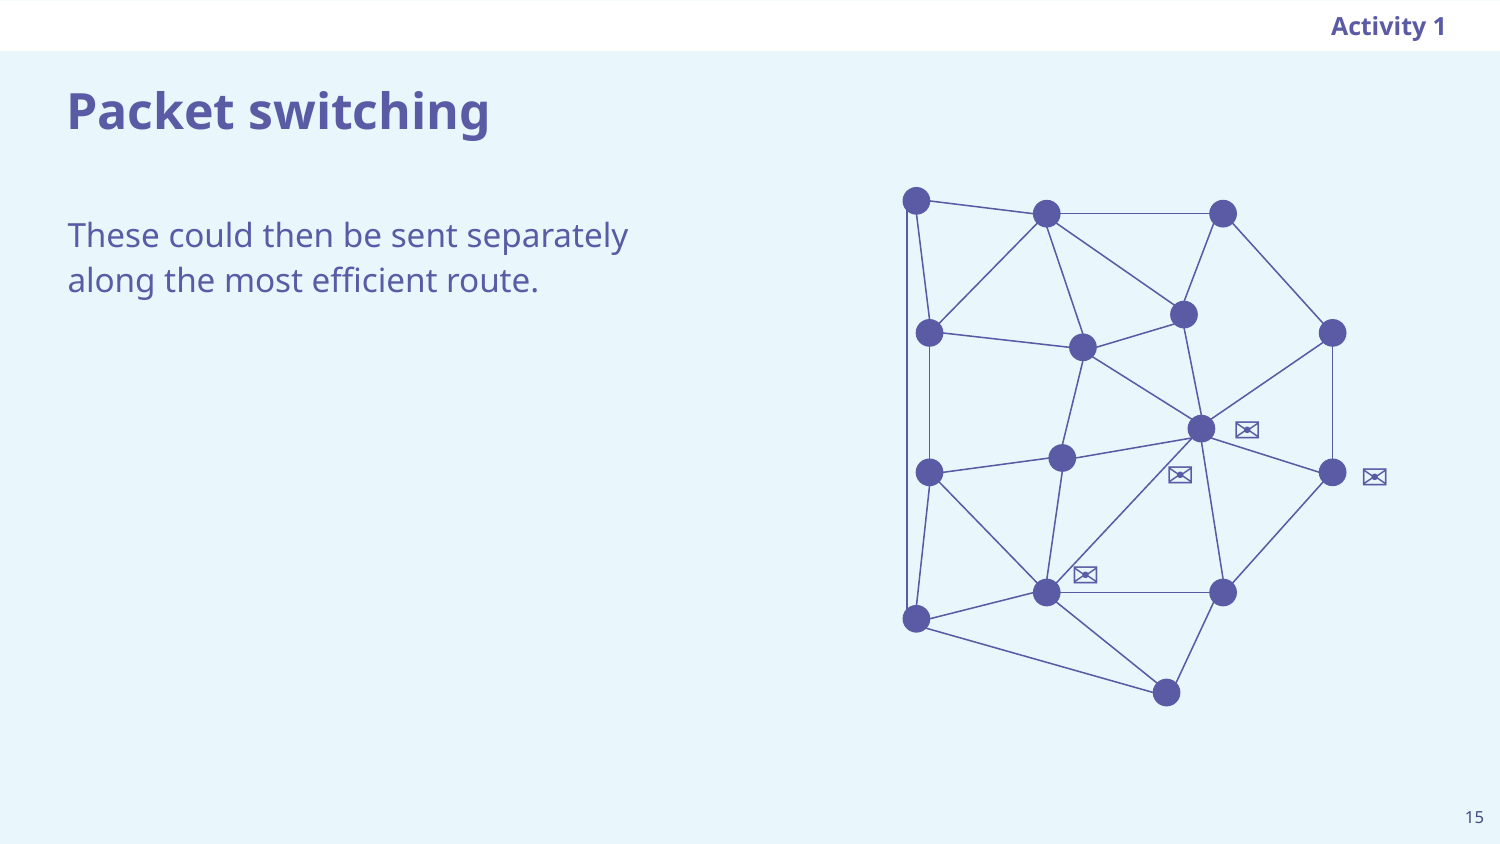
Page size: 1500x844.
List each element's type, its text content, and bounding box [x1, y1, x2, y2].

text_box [1232, 481, 1324, 584]
text_box [903, 611, 926, 632]
text_box [1036, 200, 1060, 227]
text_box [929, 200, 1034, 214]
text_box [1095, 323, 1175, 348]
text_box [1055, 601, 1158, 684]
text_box [1072, 334, 1092, 361]
text_box [1210, 200, 1237, 227]
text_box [1046, 226, 1084, 335]
text_box ✉ [1218, 429, 1284, 436]
slide_number ‹#› [1448, 792, 1500, 844]
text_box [1210, 437, 1320, 473]
subtitle Activity 1 [862, 0, 1448, 52]
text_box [1055, 222, 1175, 306]
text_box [1201, 441, 1224, 580]
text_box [1183, 327, 1202, 416]
text_box [1210, 585, 1237, 606]
text_box [903, 187, 930, 214]
text_box [1155, 679, 1180, 706]
list These could then be sent separately along the most efficient route. [52, 192, 725, 793]
text_box [916, 459, 939, 486]
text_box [1210, 341, 1324, 420]
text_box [942, 332, 1071, 348]
text_box [1188, 421, 1215, 442]
text_box [1319, 319, 1346, 346]
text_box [1046, 481, 1050, 580]
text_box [1232, 222, 1324, 324]
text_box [938, 222, 1038, 324]
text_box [1046, 477, 1053, 580]
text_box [1171, 301, 1196, 312]
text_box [1055, 437, 1193, 584]
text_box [1175, 601, 1215, 684]
text_box [1322, 459, 1346, 486]
text_box [1170, 308, 1198, 328]
text_box [916, 326, 940, 346]
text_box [1183, 222, 1215, 302]
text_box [929, 592, 1034, 620]
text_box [938, 481, 1038, 584]
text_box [916, 485, 930, 606]
text_box 198.132.9.1 [1064, 593, 1123, 597]
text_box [1193, 440, 1201, 510]
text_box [942, 457, 1050, 473]
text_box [925, 627, 1058, 693]
title Packet switching [51, 52, 1449, 167]
text_box [1037, 585, 1059, 606]
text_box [916, 213, 930, 321]
text_box ✉ [1345, 441, 1412, 512]
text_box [1062, 360, 1084, 436]
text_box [1092, 356, 1180, 420]
